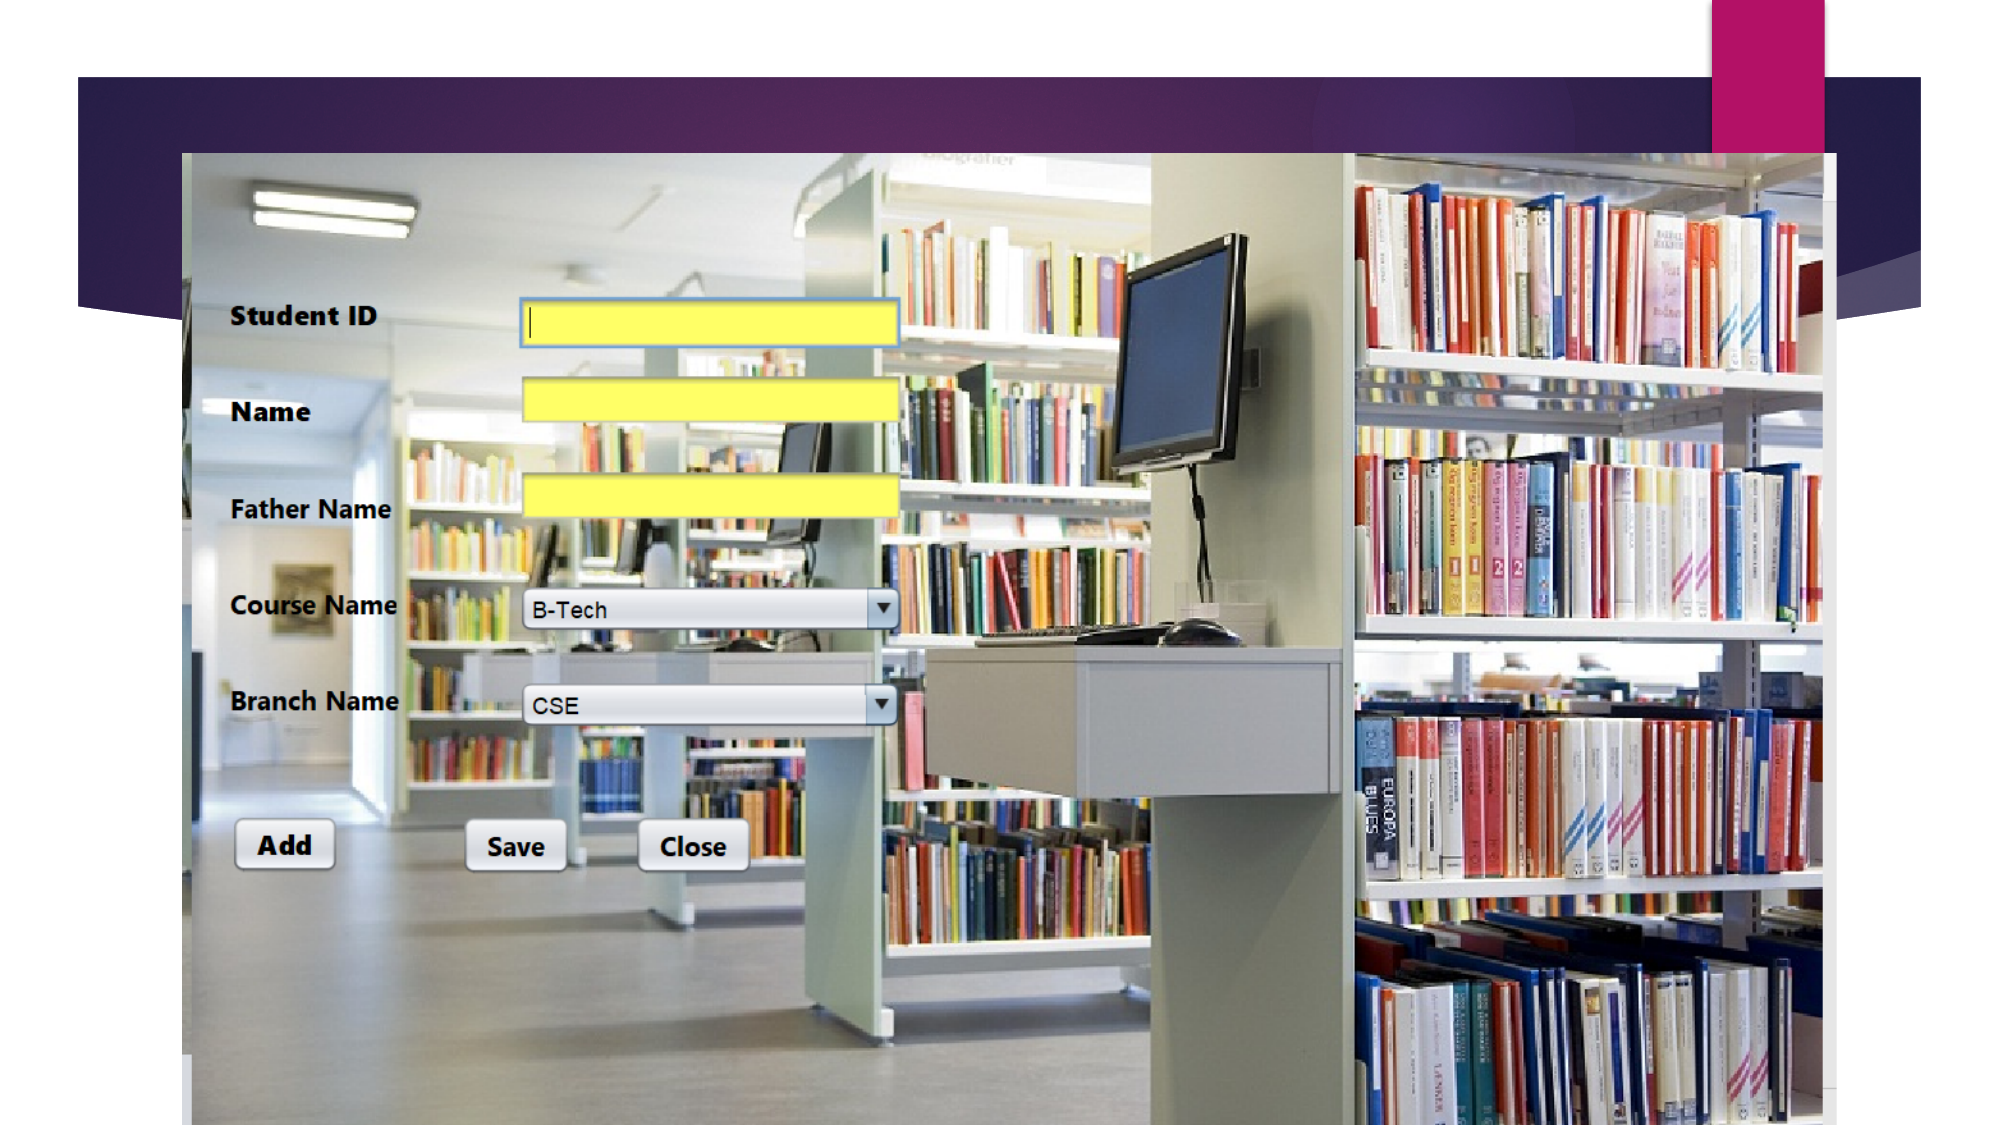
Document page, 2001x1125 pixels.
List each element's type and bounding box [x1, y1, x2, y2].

list [181, 153, 1837, 1125]
